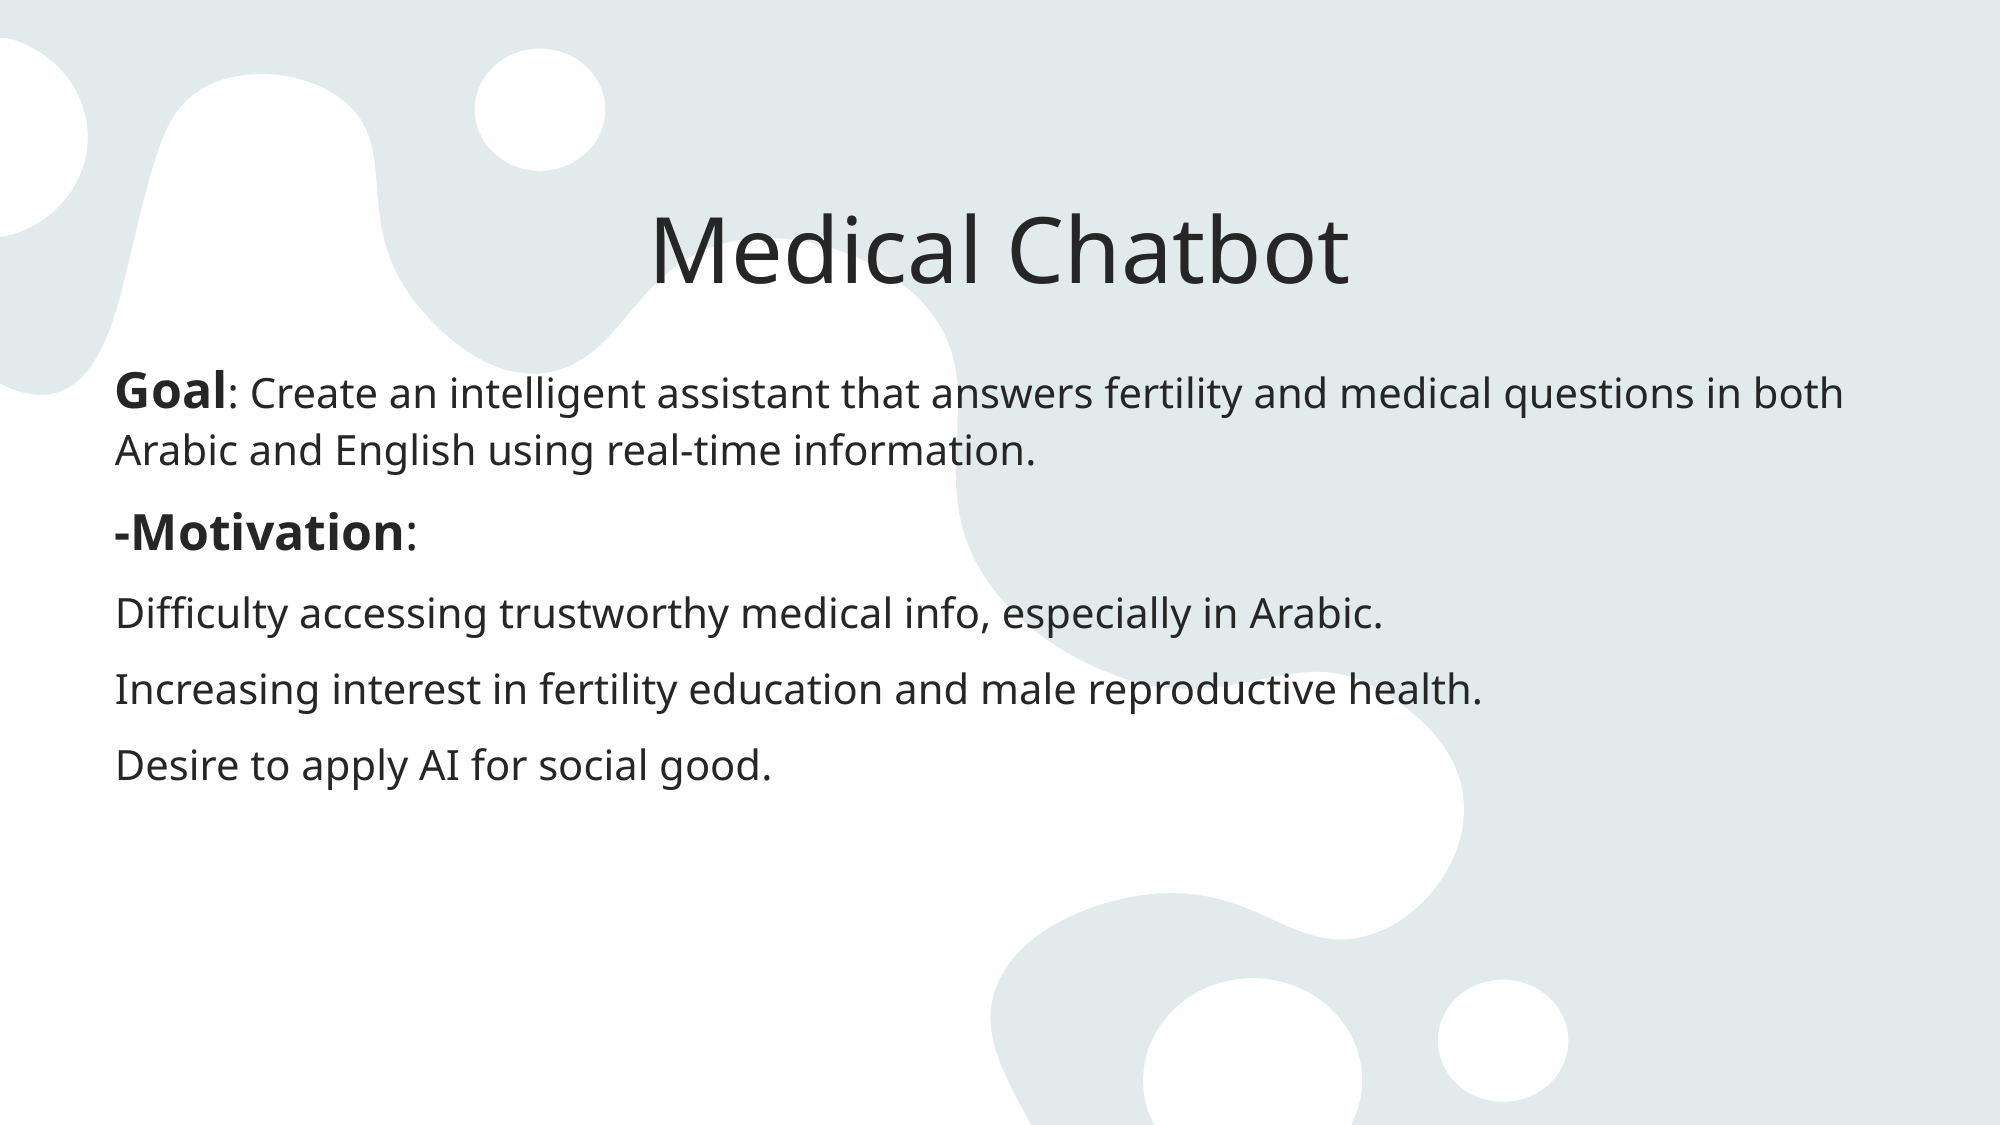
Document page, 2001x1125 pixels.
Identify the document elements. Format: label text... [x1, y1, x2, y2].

title Medical Chatbot [99, 91, 1900, 309]
list Goal: Create an intelligent assistant that answers fertility and medical questions in both Arabic and English using real-time information. -Motivation: Difficulty accessing trustworthy medical info, especially in Arabic. Increasing interest in fertility education and male reproductive health. Desire to apply AI for social good. [99, 345, 1900, 1008]
